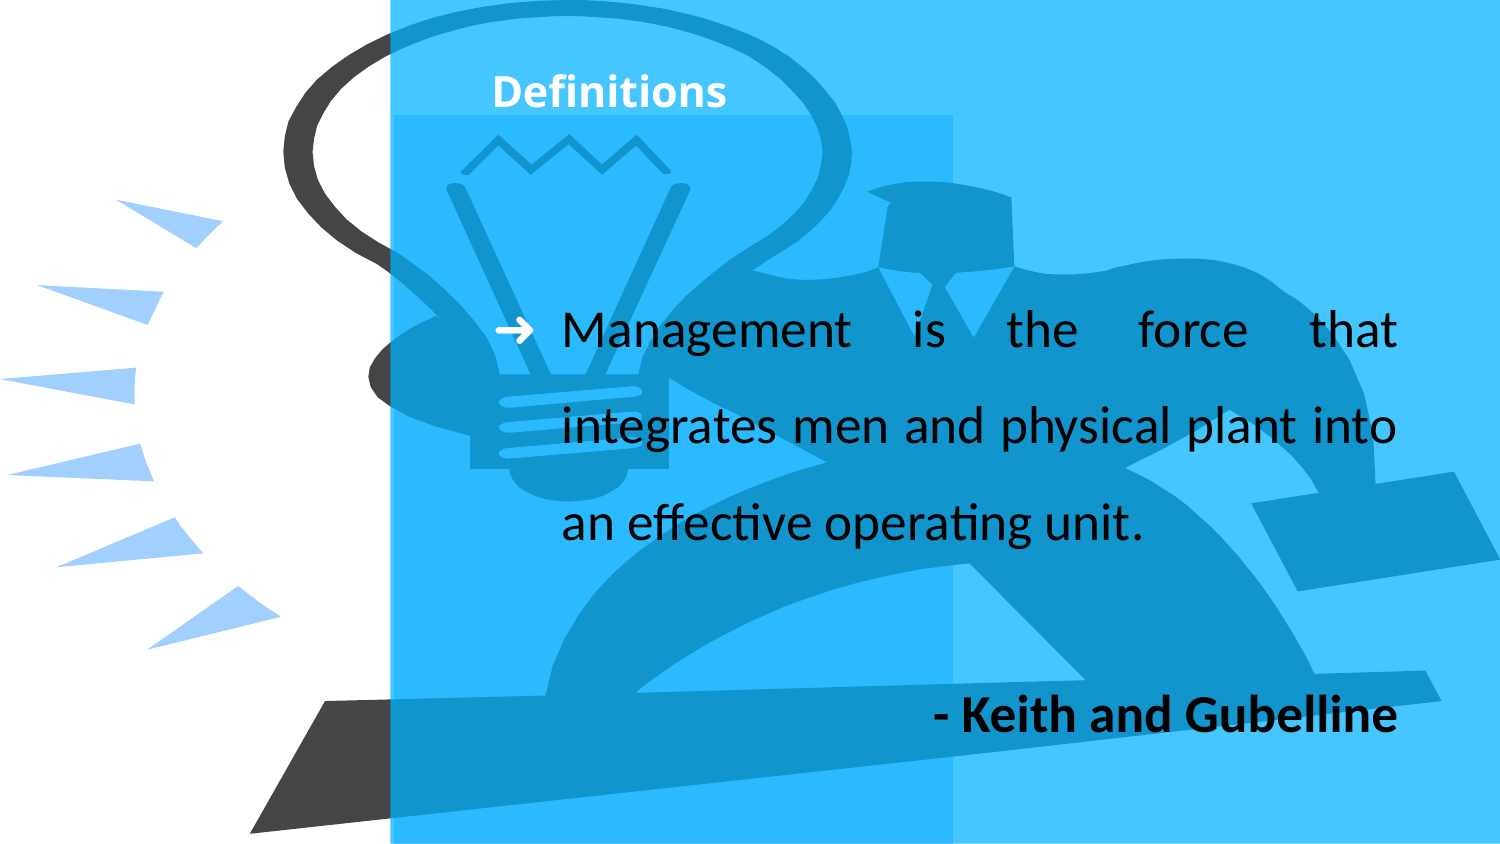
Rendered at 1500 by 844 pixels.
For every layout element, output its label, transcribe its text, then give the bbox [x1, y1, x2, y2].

title Definitions [476, 49, 1415, 133]
list Management is the force that integrates men and physical plant into an effective operating unit. - Keith and Gubelline [476, 247, 1415, 761]
